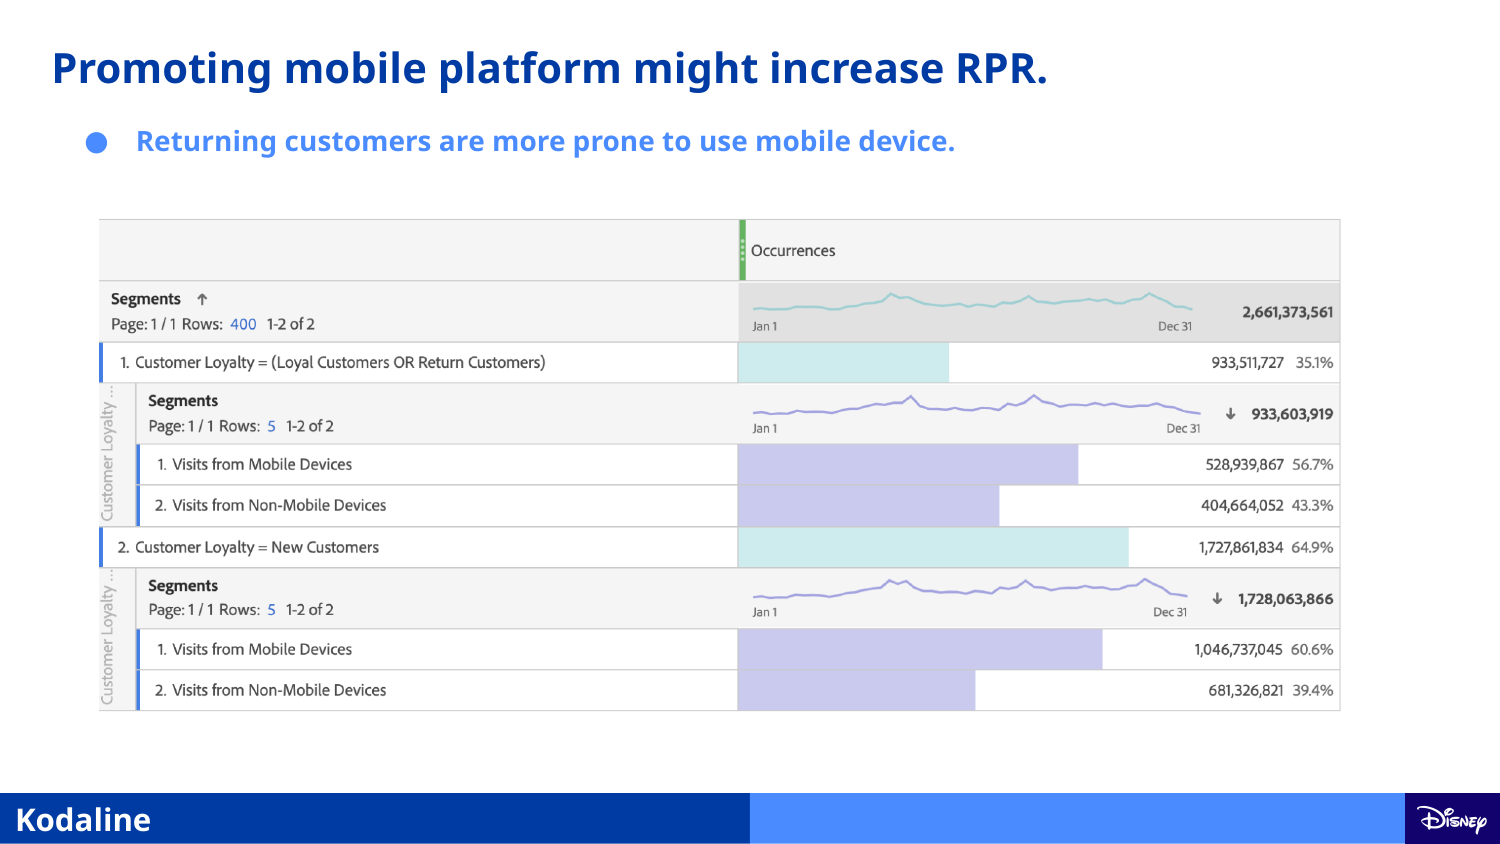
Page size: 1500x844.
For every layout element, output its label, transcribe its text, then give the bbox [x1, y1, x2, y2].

picture [98, 215, 1345, 718]
text_box Kodaline [0, 784, 449, 844]
picture [1404, 793, 1500, 844]
text_box Returning customers are more prone to use mobile device. [45, 107, 1384, 172]
title Promoting mobile platform might increase RPR. [36, 27, 1301, 199]
